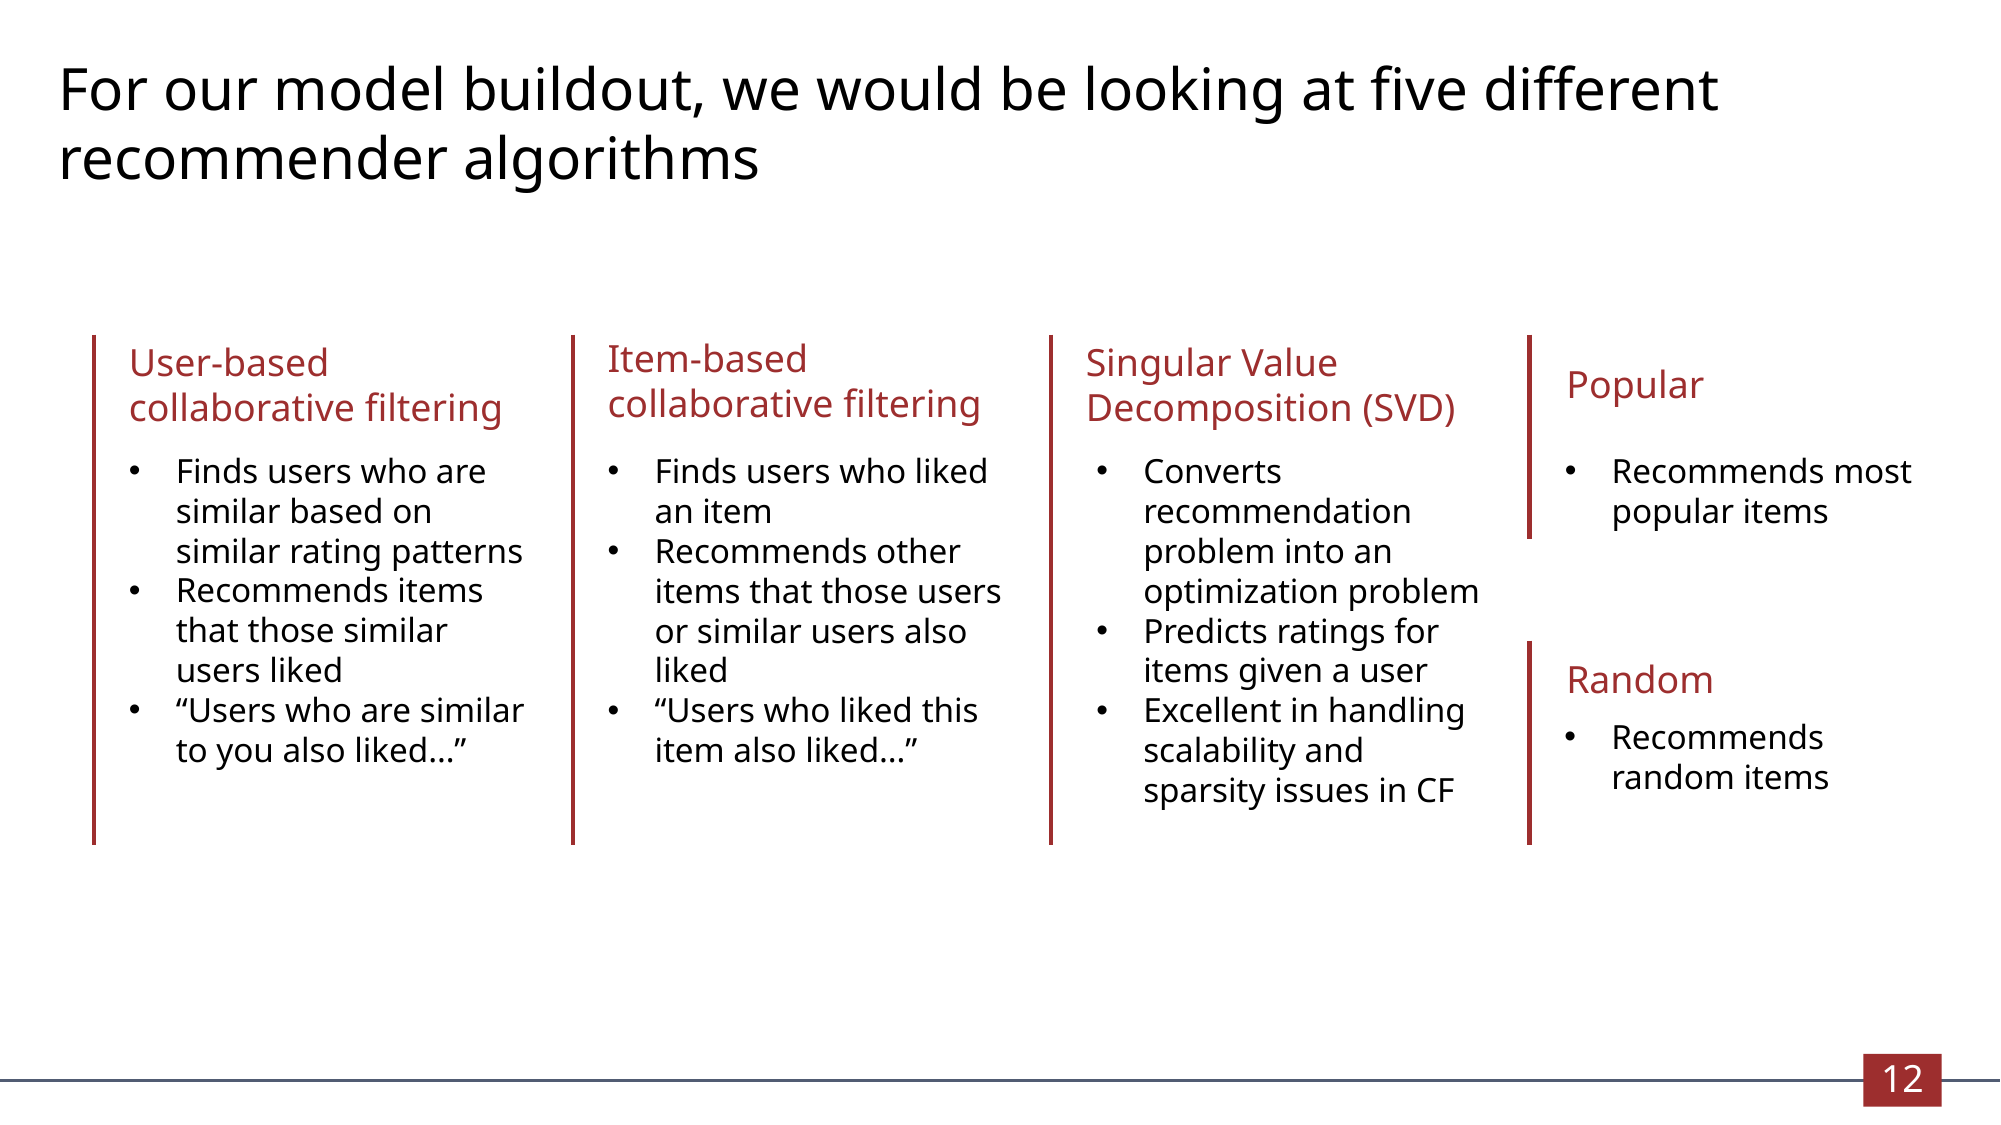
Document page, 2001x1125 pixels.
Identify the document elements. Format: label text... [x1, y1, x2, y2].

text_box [1549, 353, 1991, 805]
text_box For our model buildout, we would be looking at five different recommender algorithms [44, 44, 1876, 199]
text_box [592, 327, 1032, 781]
slide_number 12 [1863, 1081, 1942, 1107]
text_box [114, 332, 553, 781]
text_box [1071, 331, 1510, 822]
slide_number 12 [1863, 1053, 1942, 1080]
